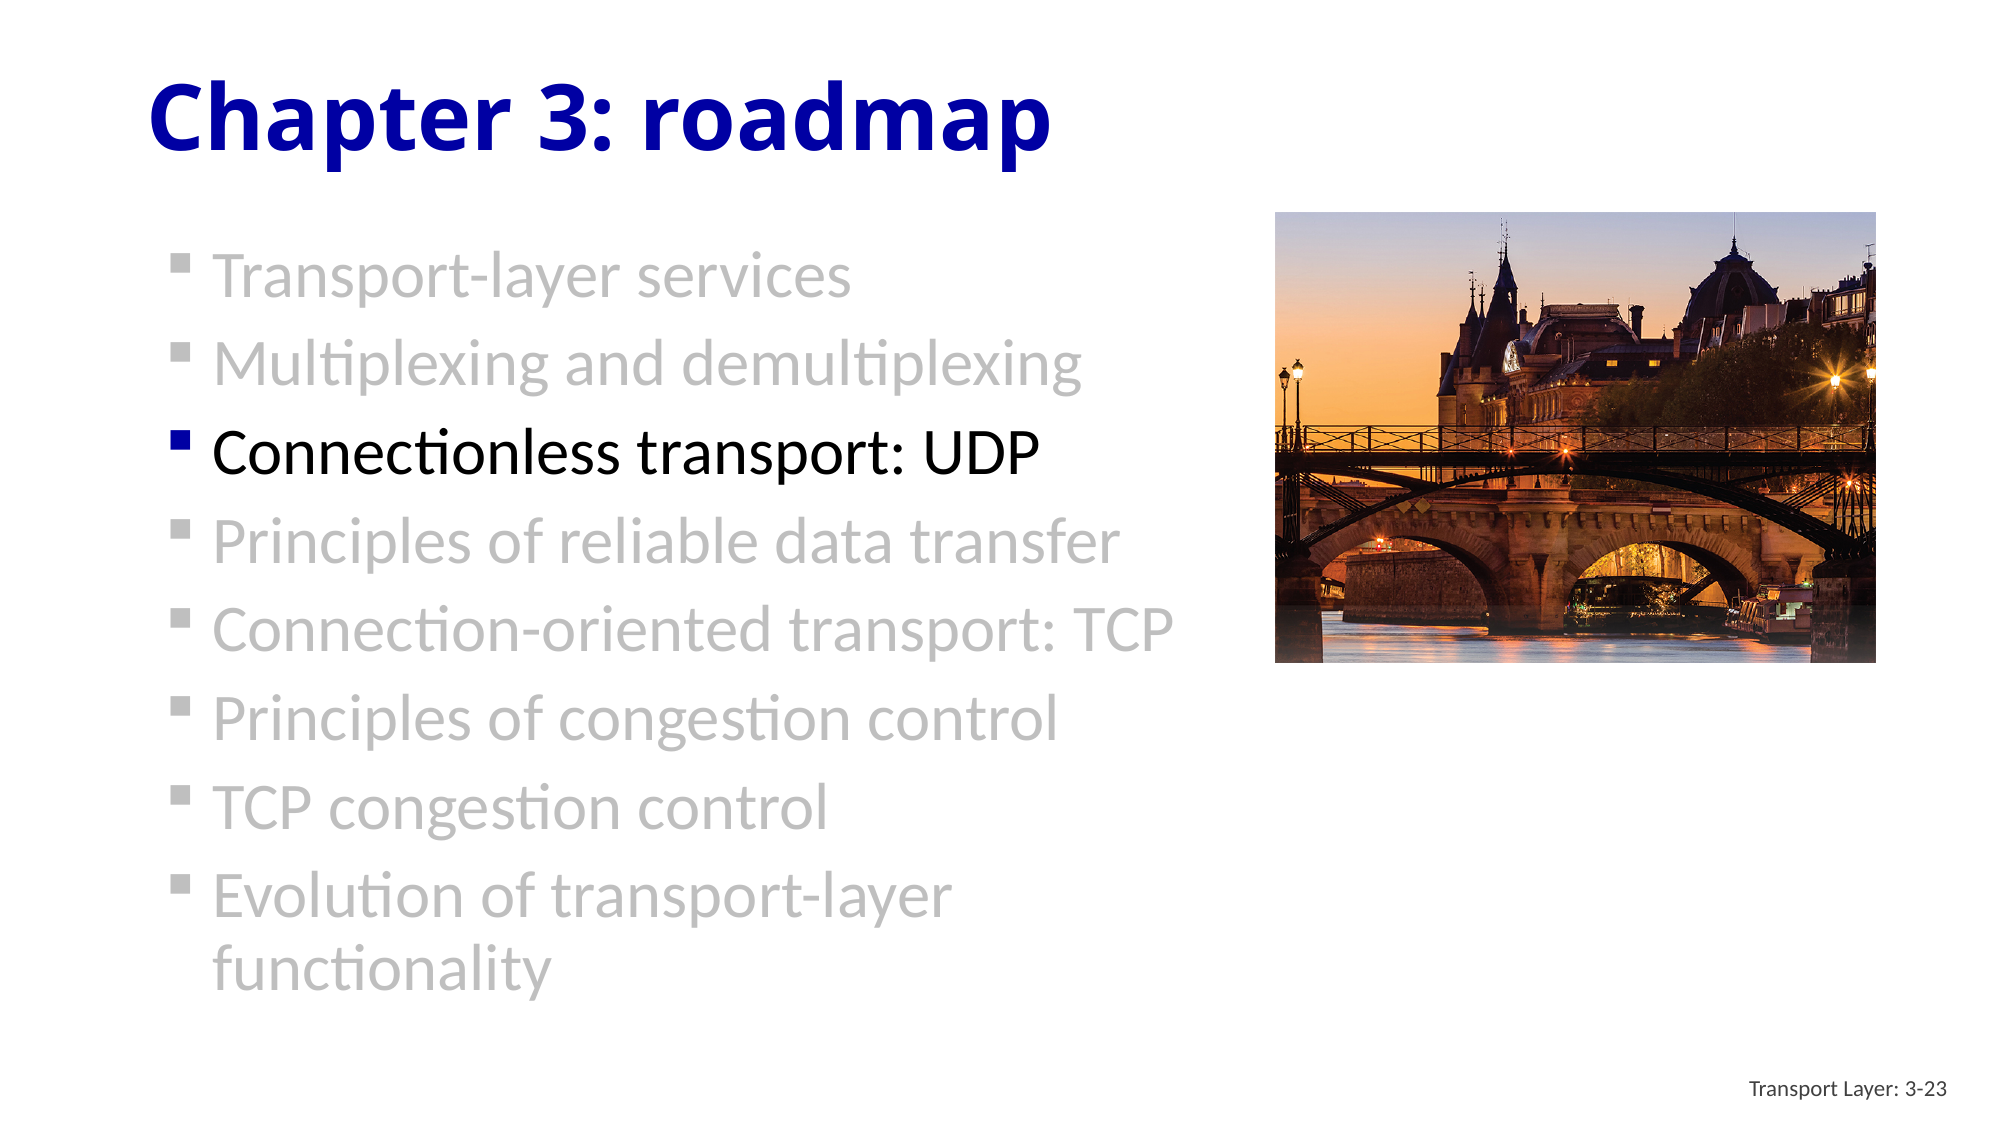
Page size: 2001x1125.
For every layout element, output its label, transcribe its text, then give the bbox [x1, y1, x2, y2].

slide_number Transport Layer: 3- [1512, 1056, 1963, 1117]
list Transport-layer services Multiplexing and demultiplexing Connectionless transport: UDP Principles of reliable data transfer Connection-oriented transport: TCP Principles of congestion control TCP congestion control Evolution of transport-layer functionality [131, 231, 1217, 1057]
picture [1275, 212, 1876, 663]
title Chapter 3: roadmap [131, 47, 1856, 195]
